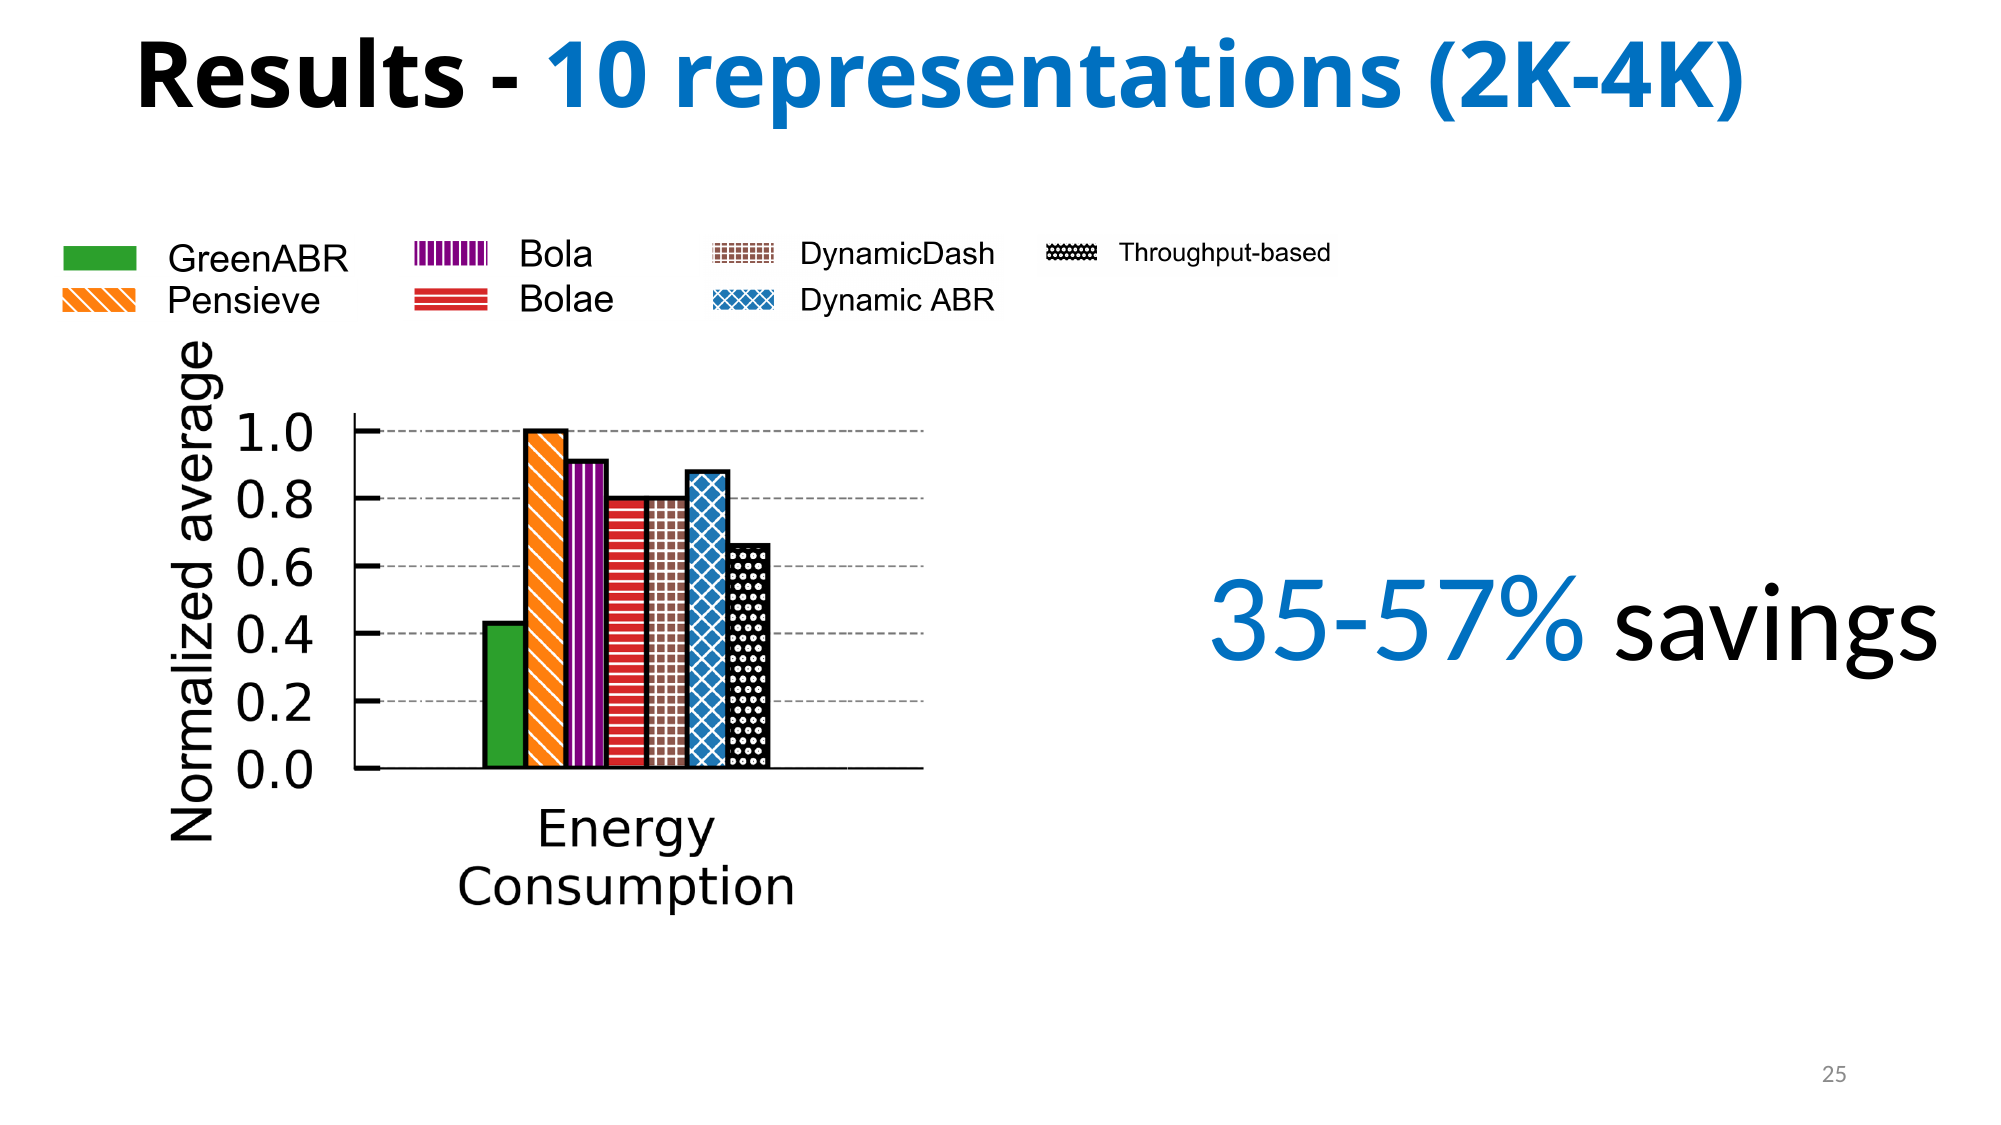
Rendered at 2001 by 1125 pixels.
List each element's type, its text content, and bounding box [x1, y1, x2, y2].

text_box 35-57% savings [1191, 527, 1956, 693]
picture [143, 322, 937, 946]
title Results - 10 representations (2K-4K) [118, 9, 1844, 146]
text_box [54, 234, 1338, 322]
slide_number 25 [1412, 1042, 1863, 1103]
